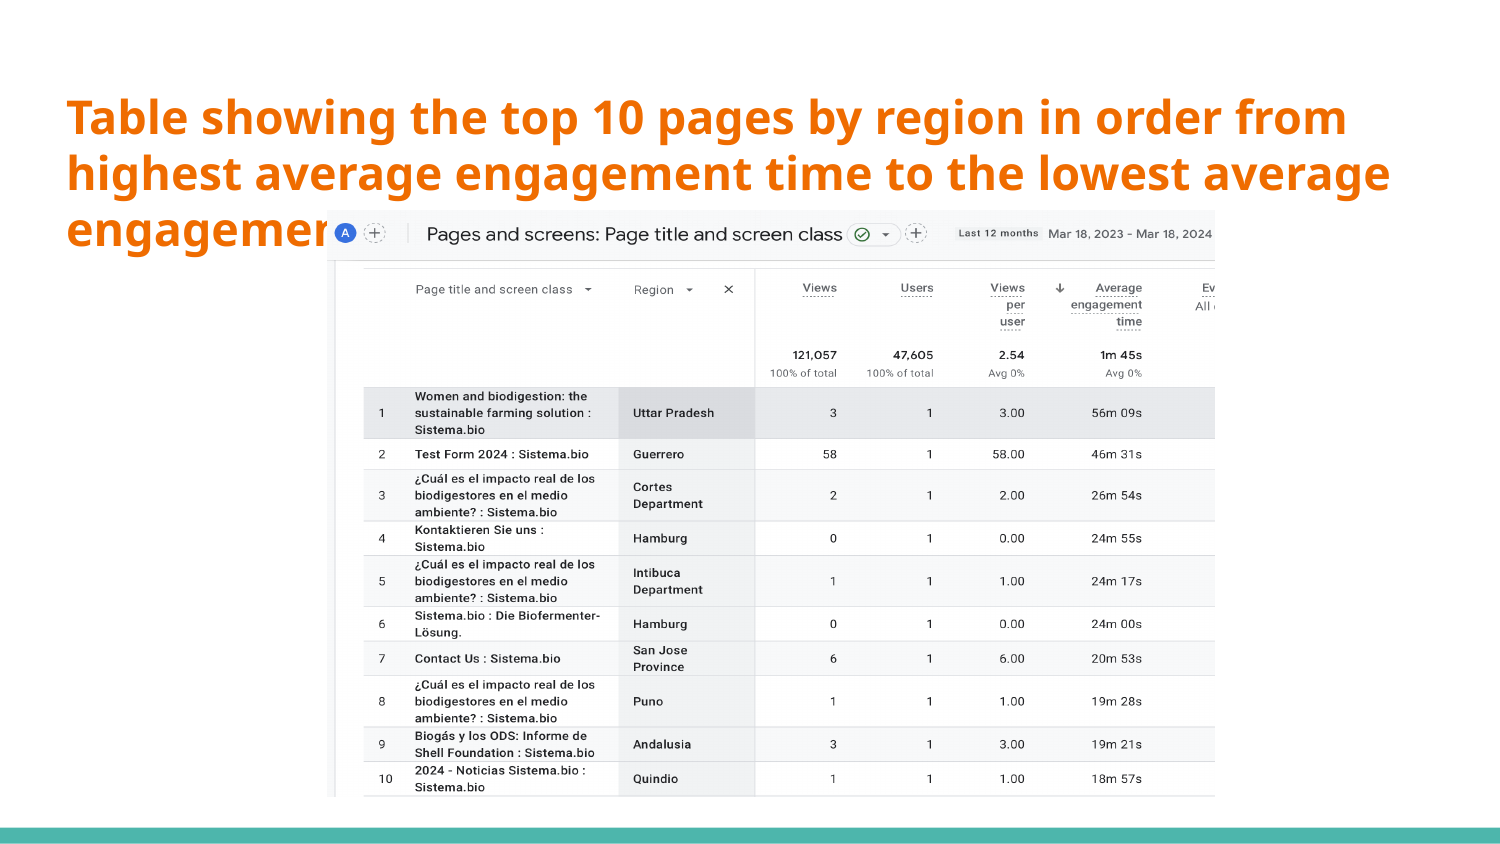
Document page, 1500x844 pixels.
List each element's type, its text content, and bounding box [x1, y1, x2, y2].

picture [326, 210, 1215, 798]
title Table showing the top 10 pages by region in order from highest average engagement time to the lowest average engagement time within the last 12 months: [51, 72, 1449, 189]
